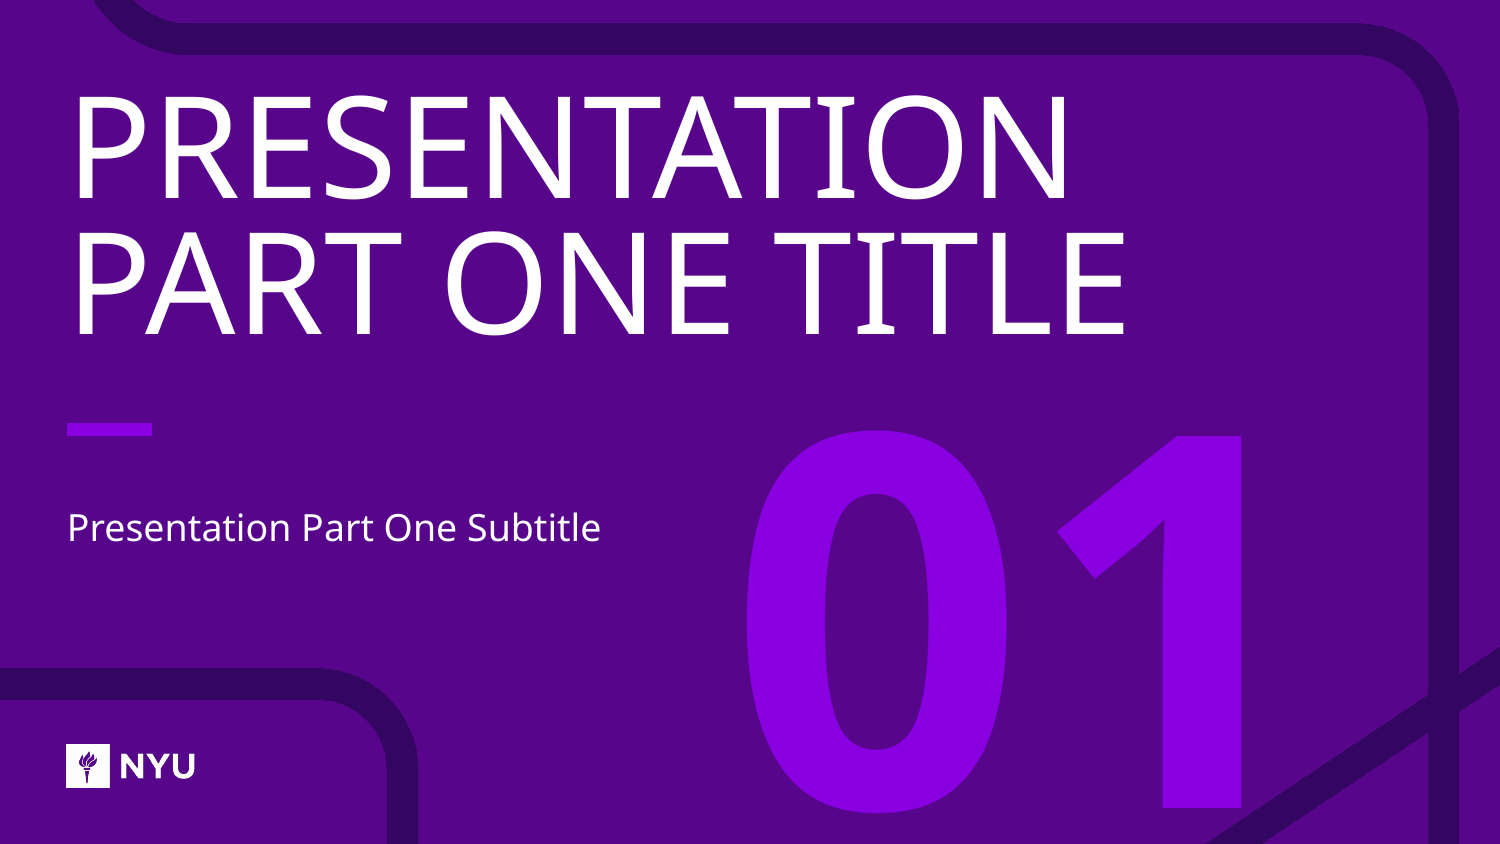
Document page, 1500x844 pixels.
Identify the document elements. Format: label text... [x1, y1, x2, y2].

subtitle Presentation Part One Subtitle [51, 481, 713, 560]
text_box 01 [713, 272, 1474, 844]
picture [0, 0, 1500, 844]
title PRESENTATION PART ONE TITLE [51, 75, 1450, 378]
